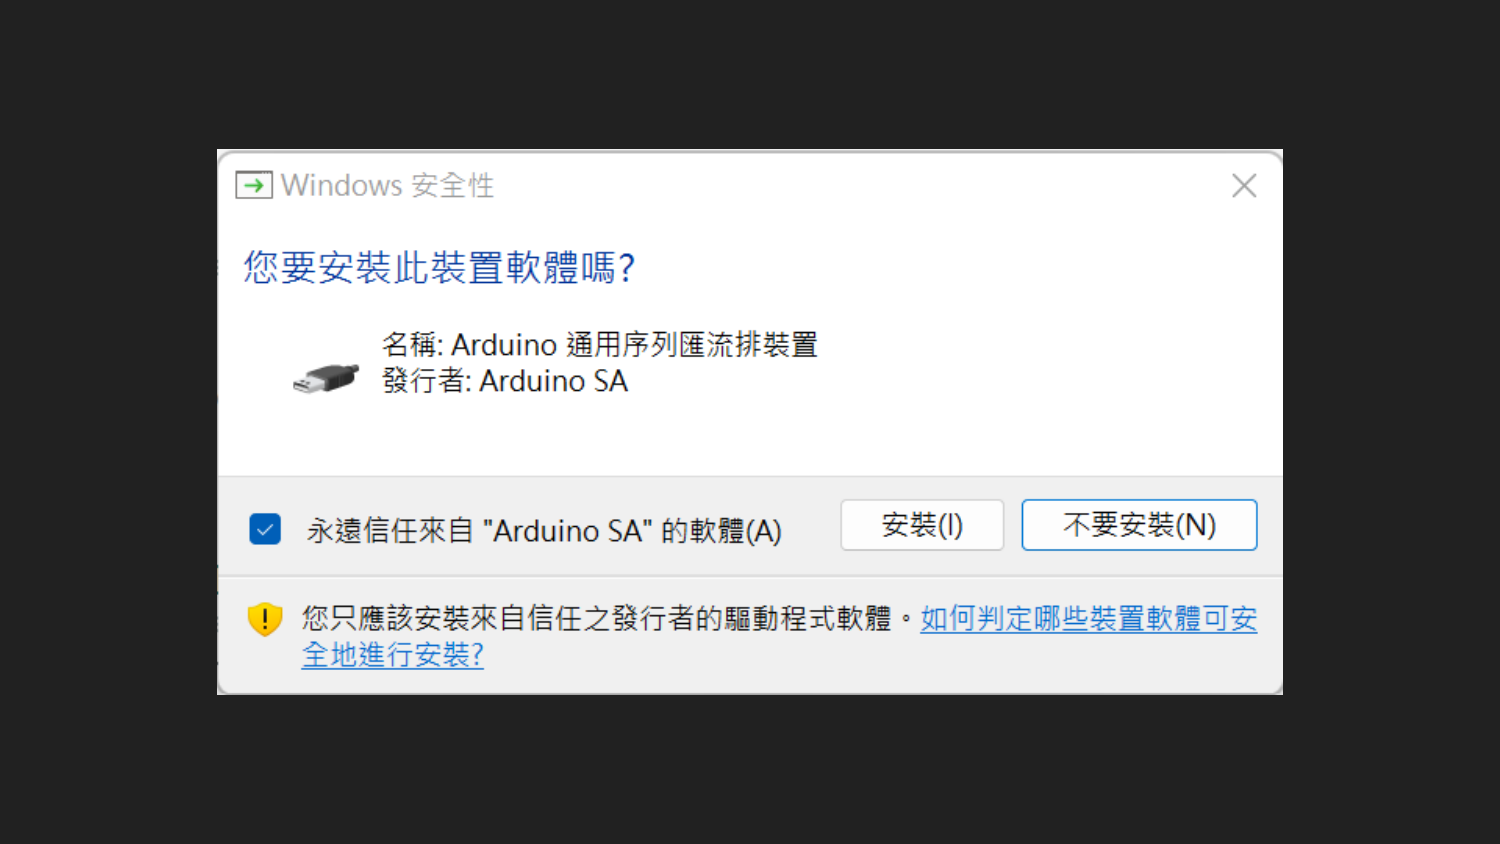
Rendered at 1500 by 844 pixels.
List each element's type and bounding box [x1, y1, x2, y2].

picture [216, 148, 1284, 695]
